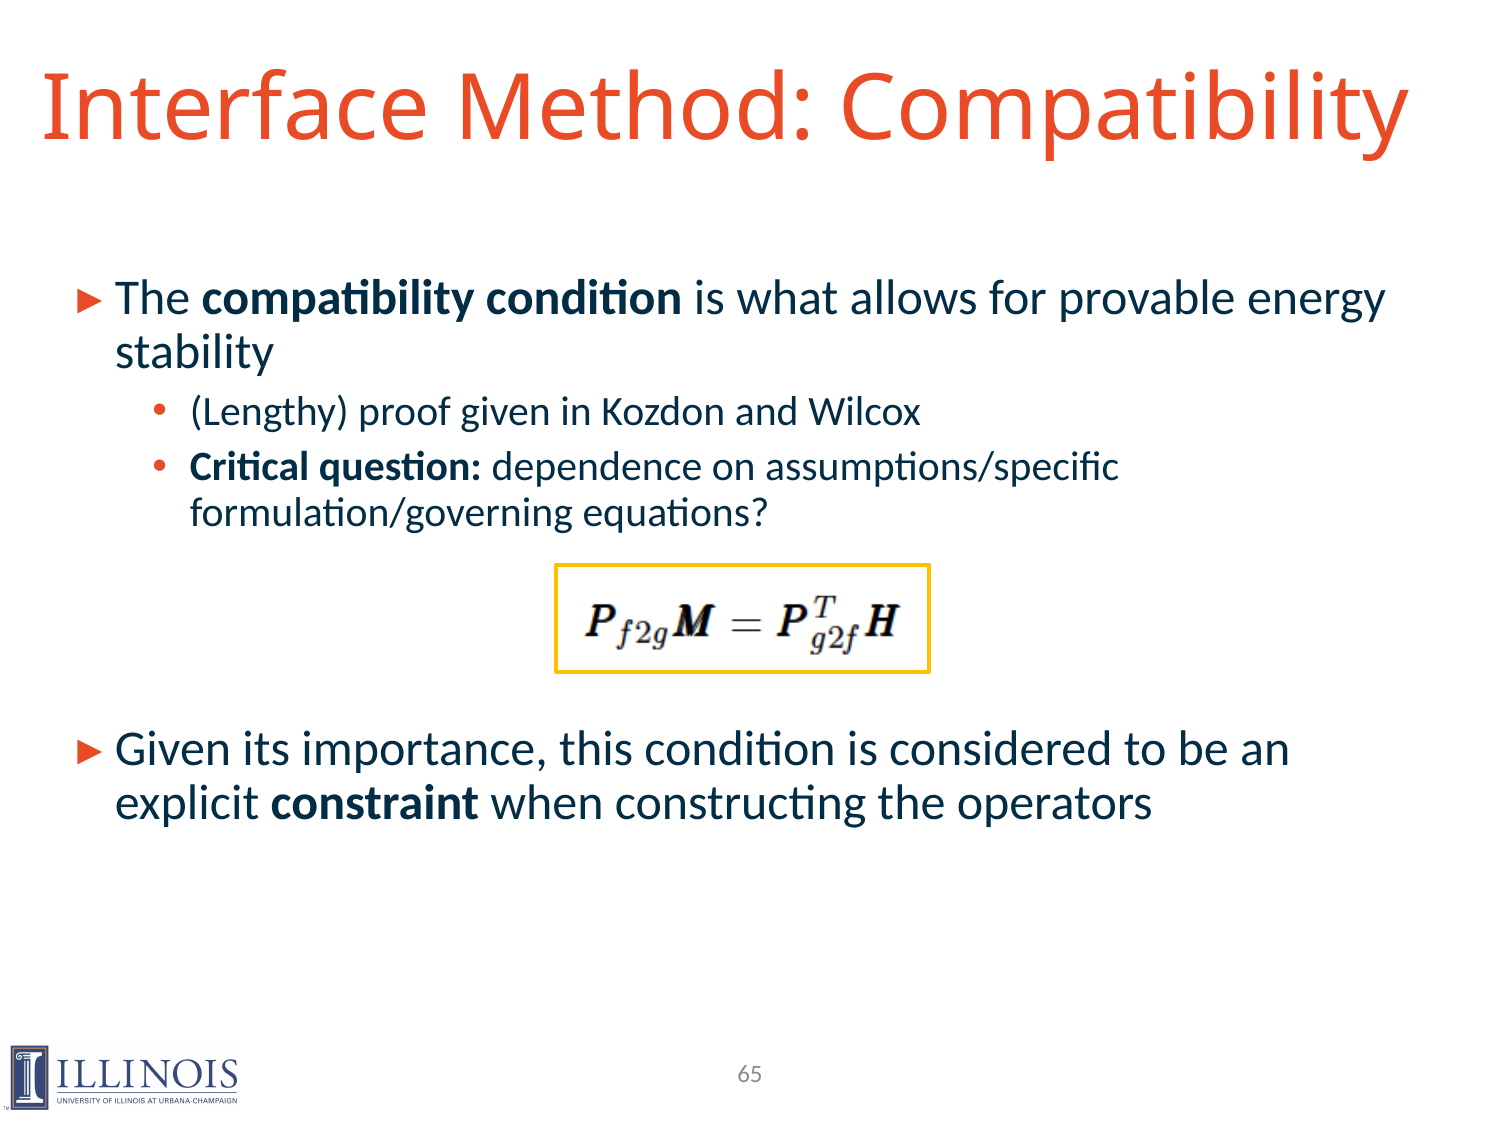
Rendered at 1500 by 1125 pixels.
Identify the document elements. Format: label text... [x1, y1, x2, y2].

slide_number 65 [718, 1042, 782, 1103]
title Interface Method: Compatibility [26, 36, 1438, 183]
picture [558, 566, 927, 670]
text_box The compatibility condition is what allows for provable energy stability (Lengthy) proof given in Kozdon and Wilcox Critical question: dependence on assumptions/specific formulation/governing equations? Given its importance, this condition is considered to be an explicit constraint when constructing the operators [62, 182, 1438, 1016]
picture [0, 1042, 241, 1113]
